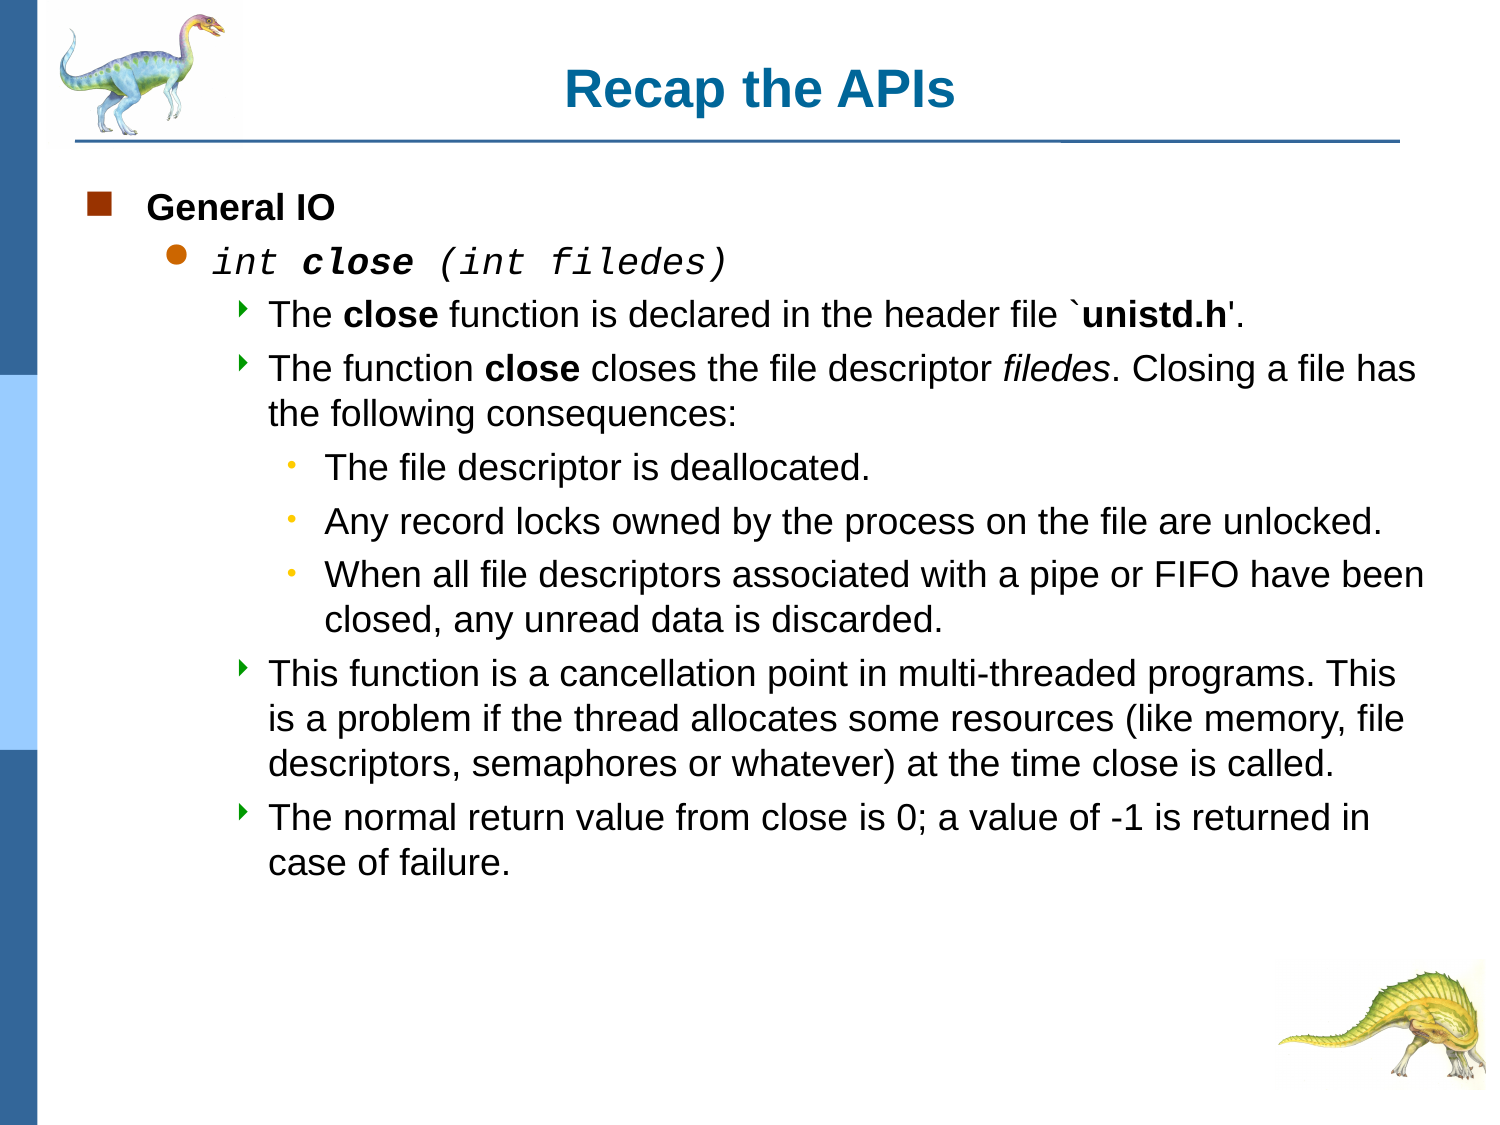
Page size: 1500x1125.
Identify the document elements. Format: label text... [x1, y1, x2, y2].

picture [1275, 959, 1486, 1090]
picture [46, 0, 243, 149]
text_box General IO int close (int filedes) The close function is declared in the header file `unistd.h'. The function close closes the file descriptor filedes. Closing a file has the following consequences: The file descriptor is deallocated. Any record locks owned by the process on the file are unlocked. When all file descriptors associated with a pipe or FIFO have been closed, any unread data is discarded. This function is a cancellation point in multi-threaded programs. This is a problem if the thread allocates some resources (like memory, file descriptors, semaphores or whatever) at the time close is called. The normal return value from close is 0; a value of -1 is returned in case of failure. [75, 175, 1448, 500]
title Recap the APIs [75, 31, 1448, 126]
